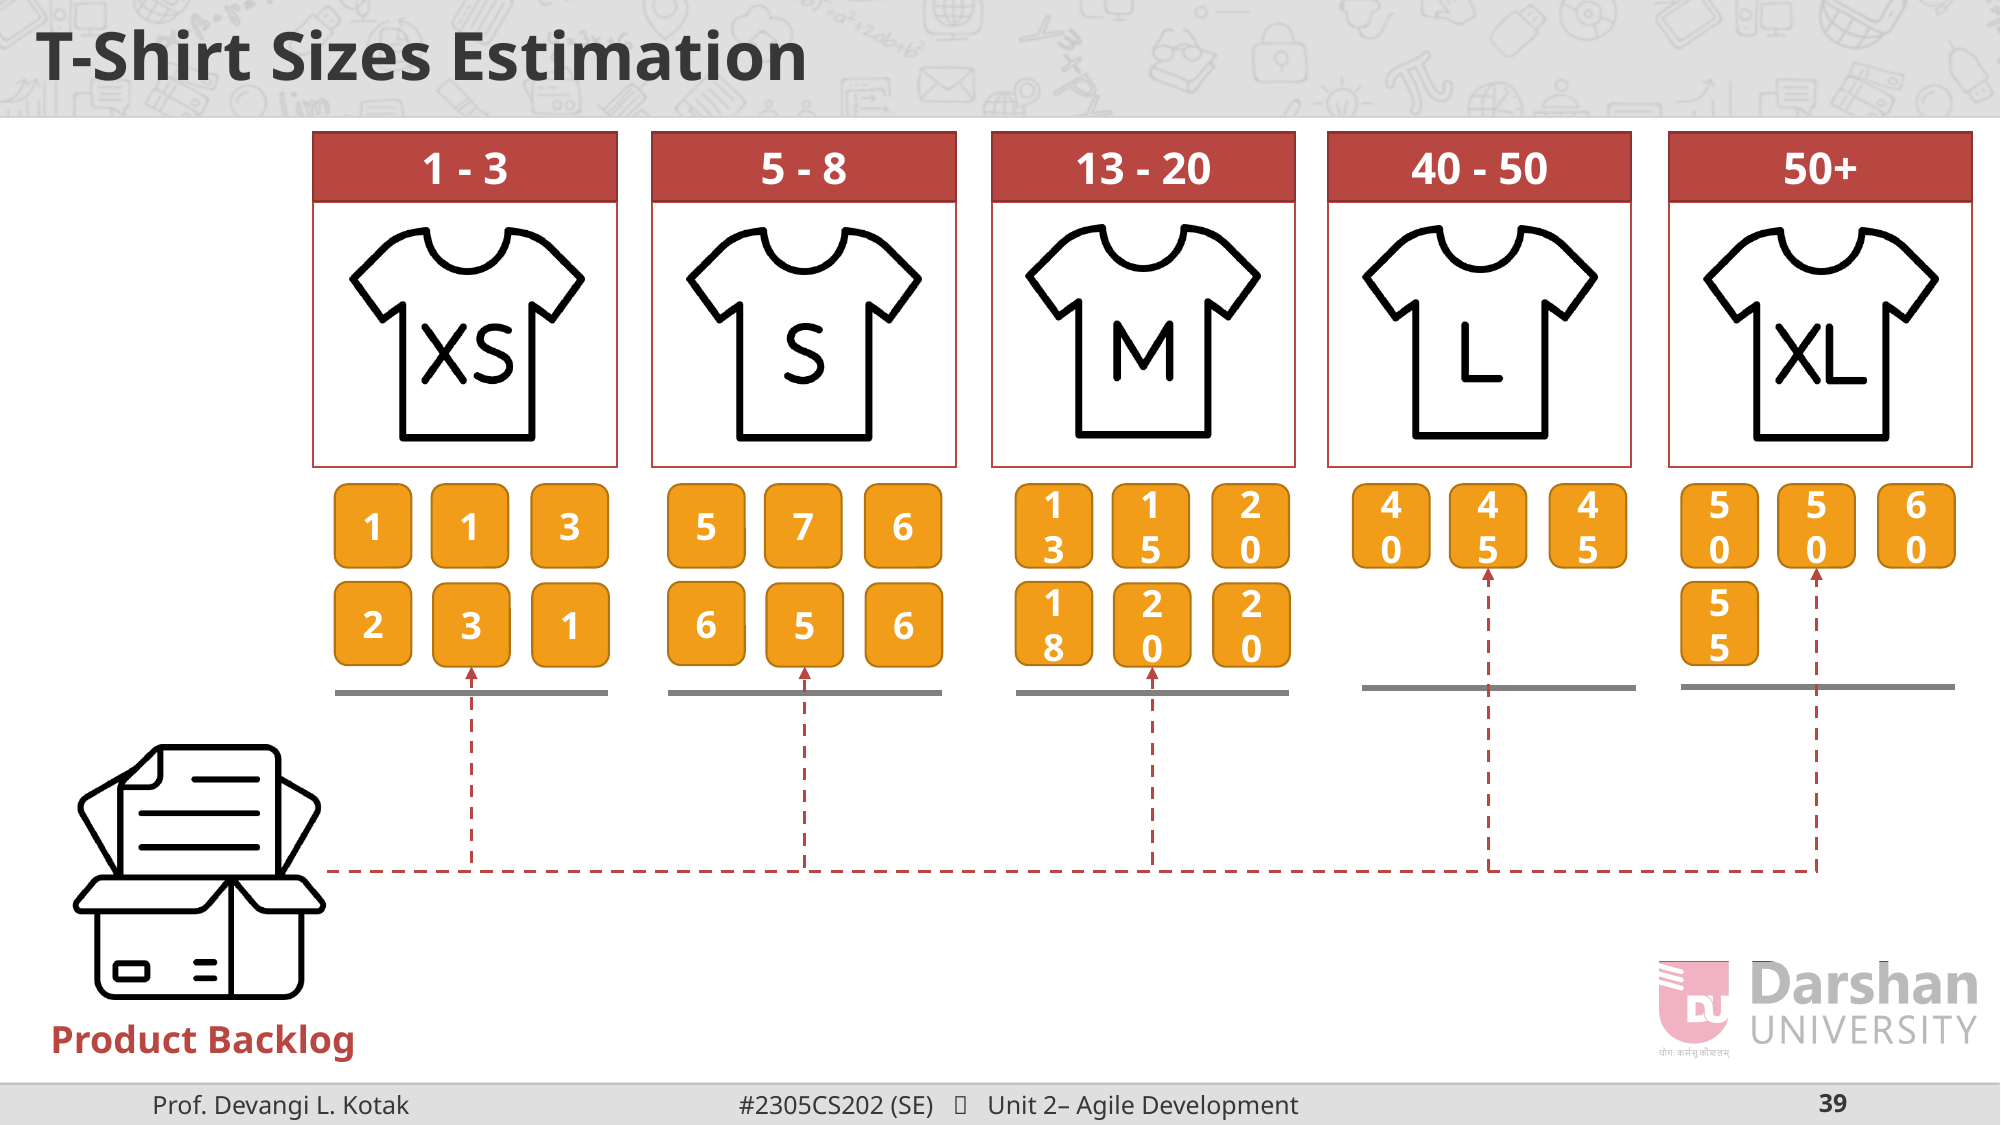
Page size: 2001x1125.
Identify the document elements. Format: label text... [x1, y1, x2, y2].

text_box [652, 132, 956, 467]
text_box 1 [430, 483, 510, 567]
text_box 40 [1351, 483, 1431, 567]
text_box Product Backlog [35, 1009, 371, 1069]
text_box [326, 567, 1817, 872]
picture [71, 744, 327, 1000]
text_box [313, 132, 617, 467]
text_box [991, 132, 1295, 467]
text_box 45 [1548, 483, 1628, 567]
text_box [1669, 132, 1973, 467]
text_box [1328, 132, 1632, 467]
text_box 1 [333, 483, 413, 567]
text_box 20 [1211, 483, 1291, 567]
text_box 45 [1448, 483, 1528, 567]
text_box 15 [1111, 483, 1191, 567]
text_box 60 [1877, 483, 1956, 569]
text_box 7 [763, 483, 843, 567]
title T-Shirt Sizes Estimation [0, 0, 2000, 117]
text_box 6 [863, 483, 943, 567]
text_box 3 [530, 483, 610, 567]
text_box 13 [1014, 483, 1094, 567]
text_box 50 [1680, 483, 1760, 567]
text_box 5 [667, 483, 746, 567]
text_box 50 [1777, 483, 1856, 569]
